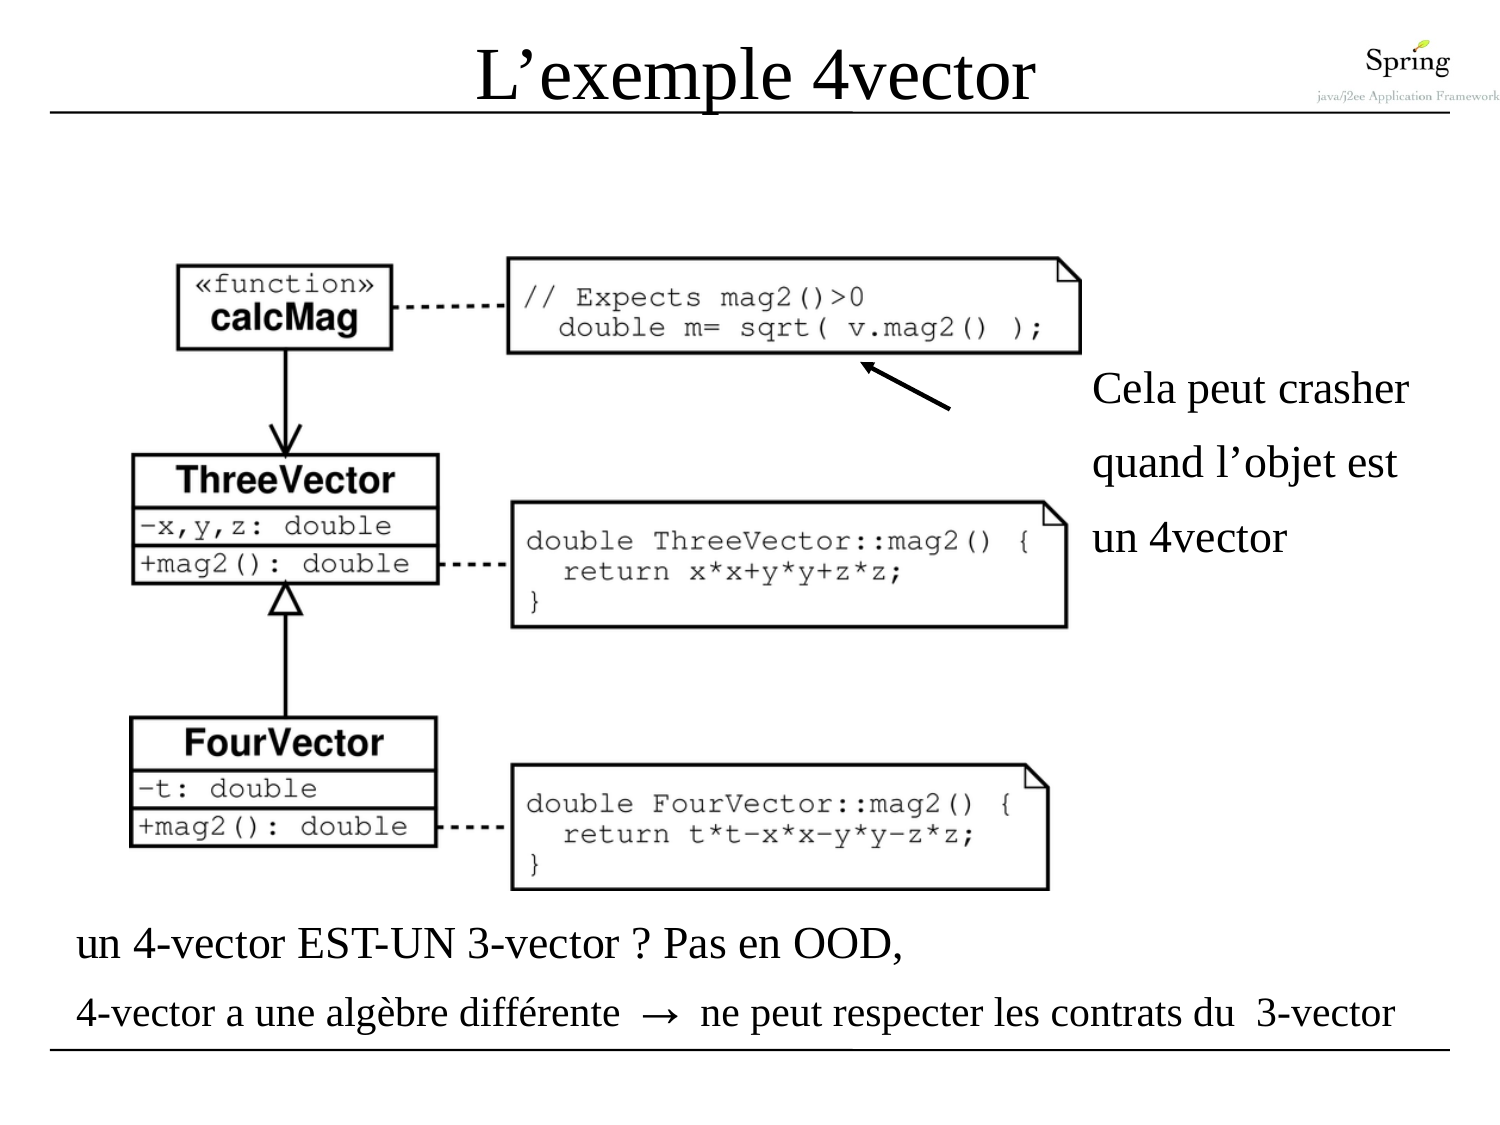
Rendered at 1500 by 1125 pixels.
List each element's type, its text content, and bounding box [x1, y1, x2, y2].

picture [129, 255, 1083, 891]
text_box un 4-vector EST-UN 3-vector ? Pas en OOD, 4-vector a une algèbre différente → ne peut respecter les contrats du 3-vector [75, 916, 1397, 1040]
text_box Cela peut crasher quand l’objet est un 4vector [1092, 361, 1422, 563]
title L’exemple 4vector [37, 19, 1476, 120]
picture [1316, 0, 1500, 106]
